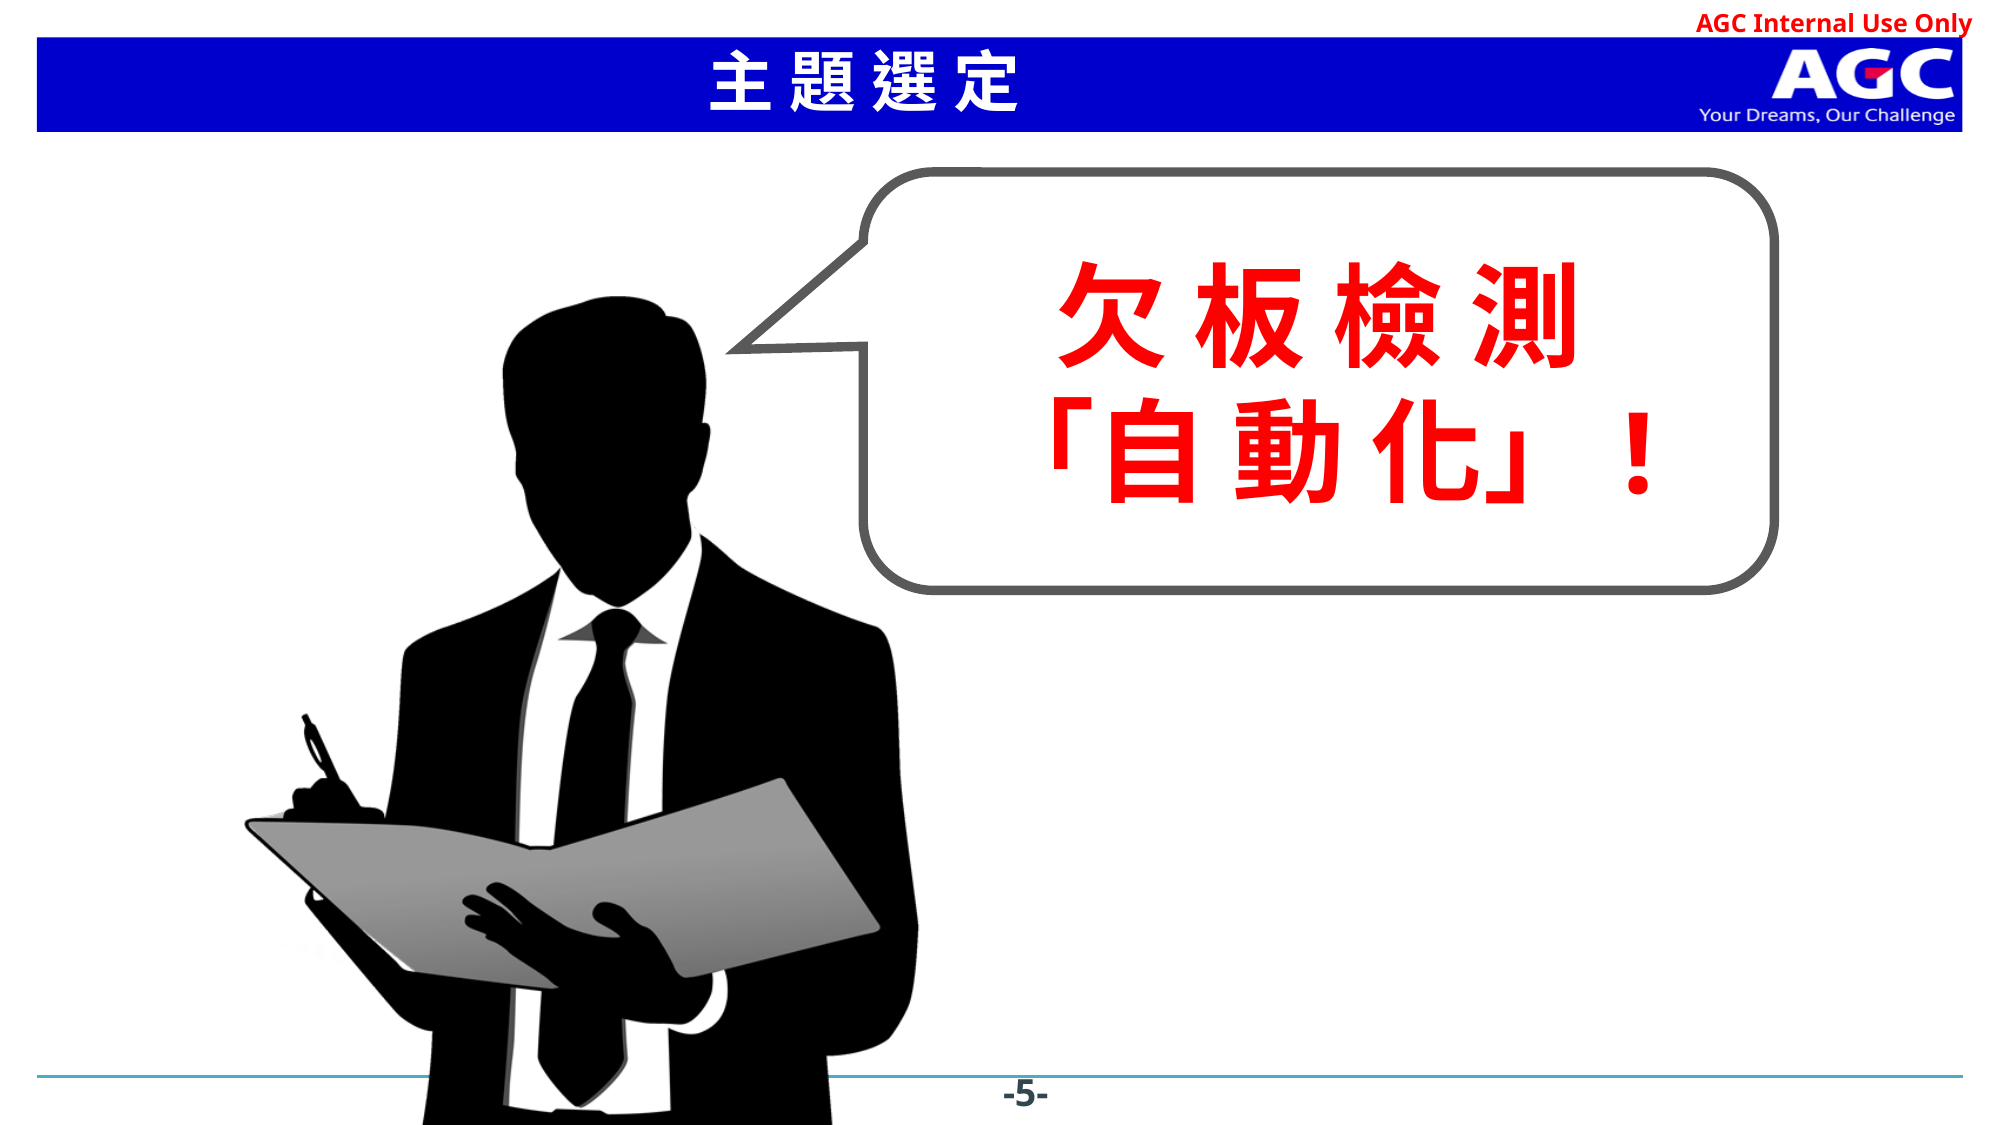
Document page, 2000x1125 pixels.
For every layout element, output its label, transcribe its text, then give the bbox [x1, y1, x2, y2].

picture [1699, 48, 1955, 125]
title 主 題 選 定 [36, 37, 1691, 132]
text_box 欠 板 檢 測 「自 動 化」! [799, 170, 1776, 592]
picture [243, 295, 1003, 1125]
text_box -5- [1003, 1063, 1064, 1125]
